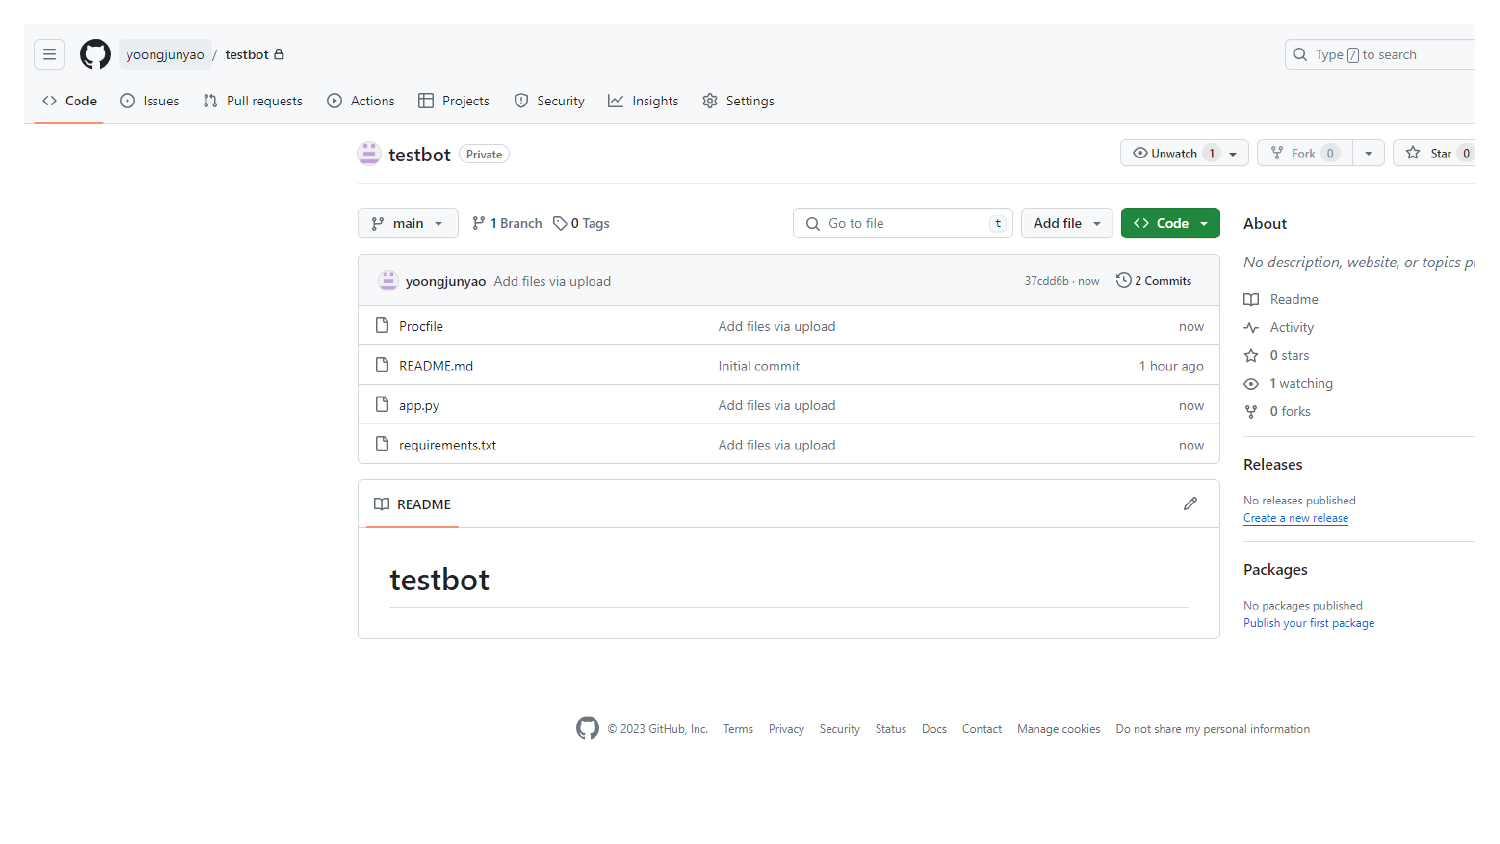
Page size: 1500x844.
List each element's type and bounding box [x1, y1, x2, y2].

picture [24, 24, 1476, 796]
